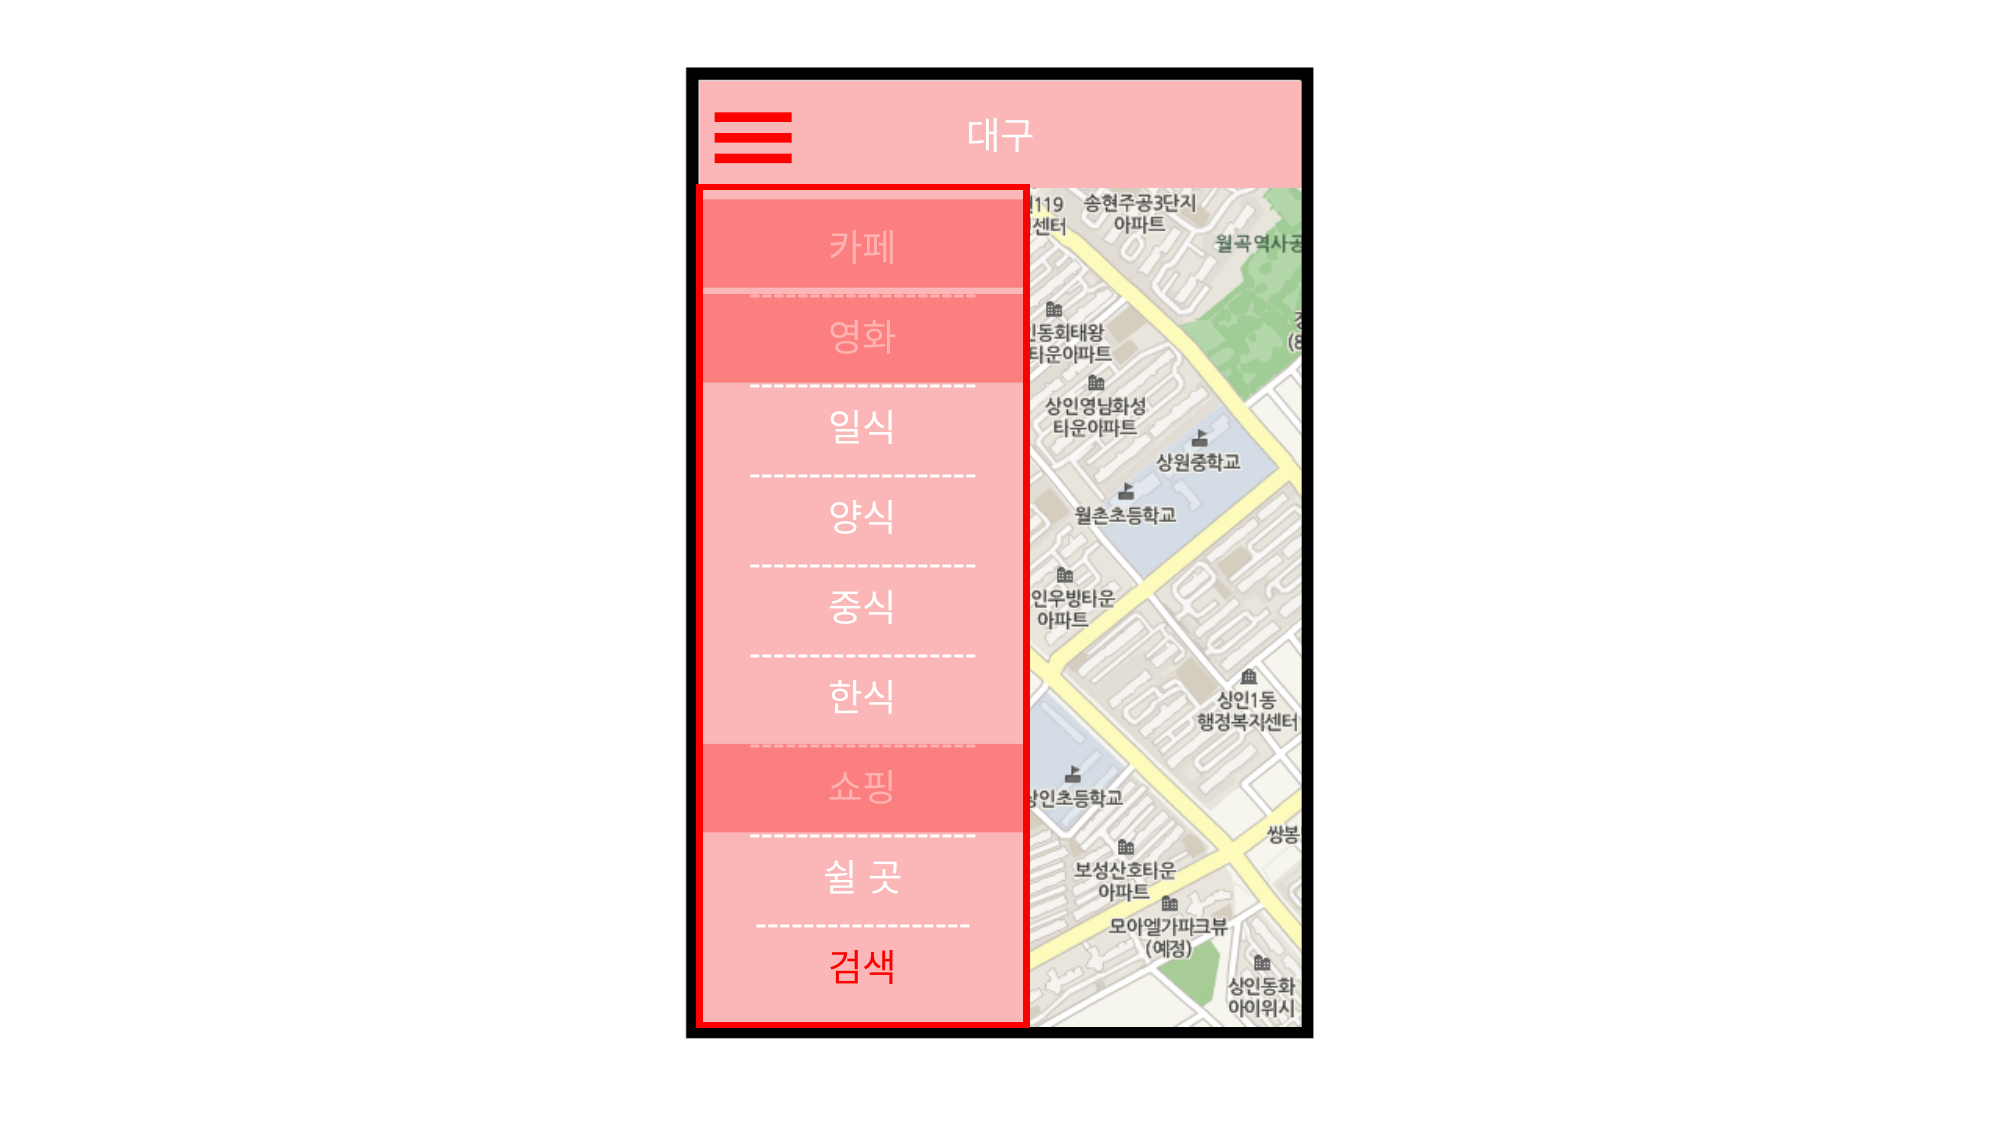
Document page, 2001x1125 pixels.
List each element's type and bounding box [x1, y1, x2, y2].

text_box [714, 112, 792, 164]
picture [641, 49, 1359, 1076]
